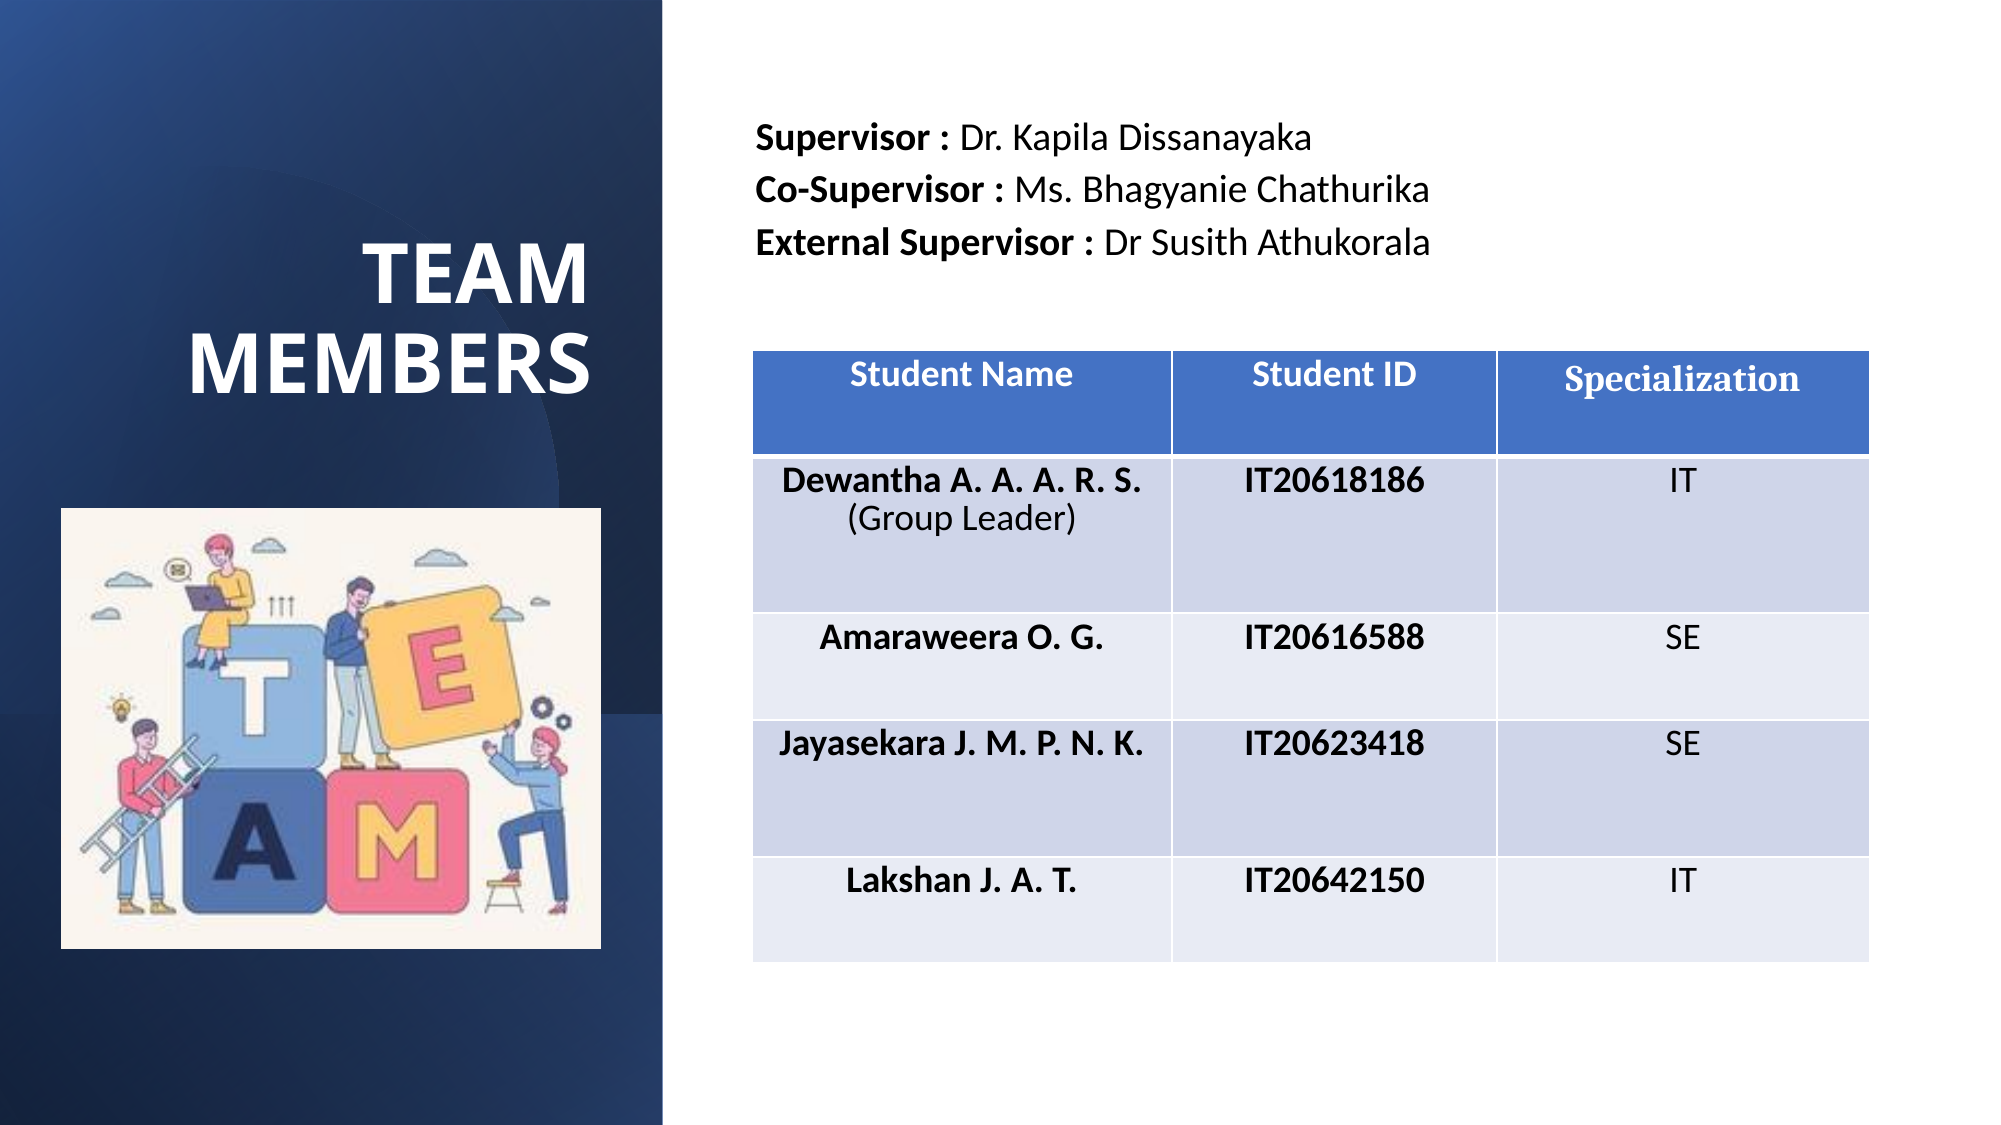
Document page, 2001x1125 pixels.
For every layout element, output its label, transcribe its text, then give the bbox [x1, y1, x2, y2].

table_cell IT20623418 [1173, 721, 1496, 856]
table_header Student Name [753, 351, 1171, 454]
subtitle Supervisor : Dr. Kapila Dissanayaka Co-Supervisor : Ms. Bhagyanie Chathurika External Supervisor : Dr Susith Athukorala [740, 108, 1921, 273]
text_box [0, 0, 663, 1125]
table_cell SE [1498, 721, 1869, 856]
table_cell Jayasekara J. M. P. N. K. [753, 721, 1171, 856]
table_cell Amaraweera O. G. [753, 614, 1171, 719]
table_header Specialization [1498, 351, 1869, 454]
picture [61, 508, 601, 949]
title TEAM MEMBERS [96, 26, 608, 420]
table_cell IT20642150 [1173, 858, 1496, 962]
table_cell IT20616588 [1173, 614, 1496, 719]
table_cell IT [1498, 858, 1869, 962]
table_header Student ID [1173, 351, 1496, 454]
text_box [663, 0, 2000, 1125]
table_cell IT [1498, 459, 1869, 612]
table_cell IT20618186 [1173, 459, 1496, 612]
table_cell SE [1498, 614, 1869, 719]
table_cell Lakshan J. A. T. [753, 858, 1171, 962]
table_cell Dewantha A. A. A. R. S. (Group Leader) [753, 459, 1171, 612]
